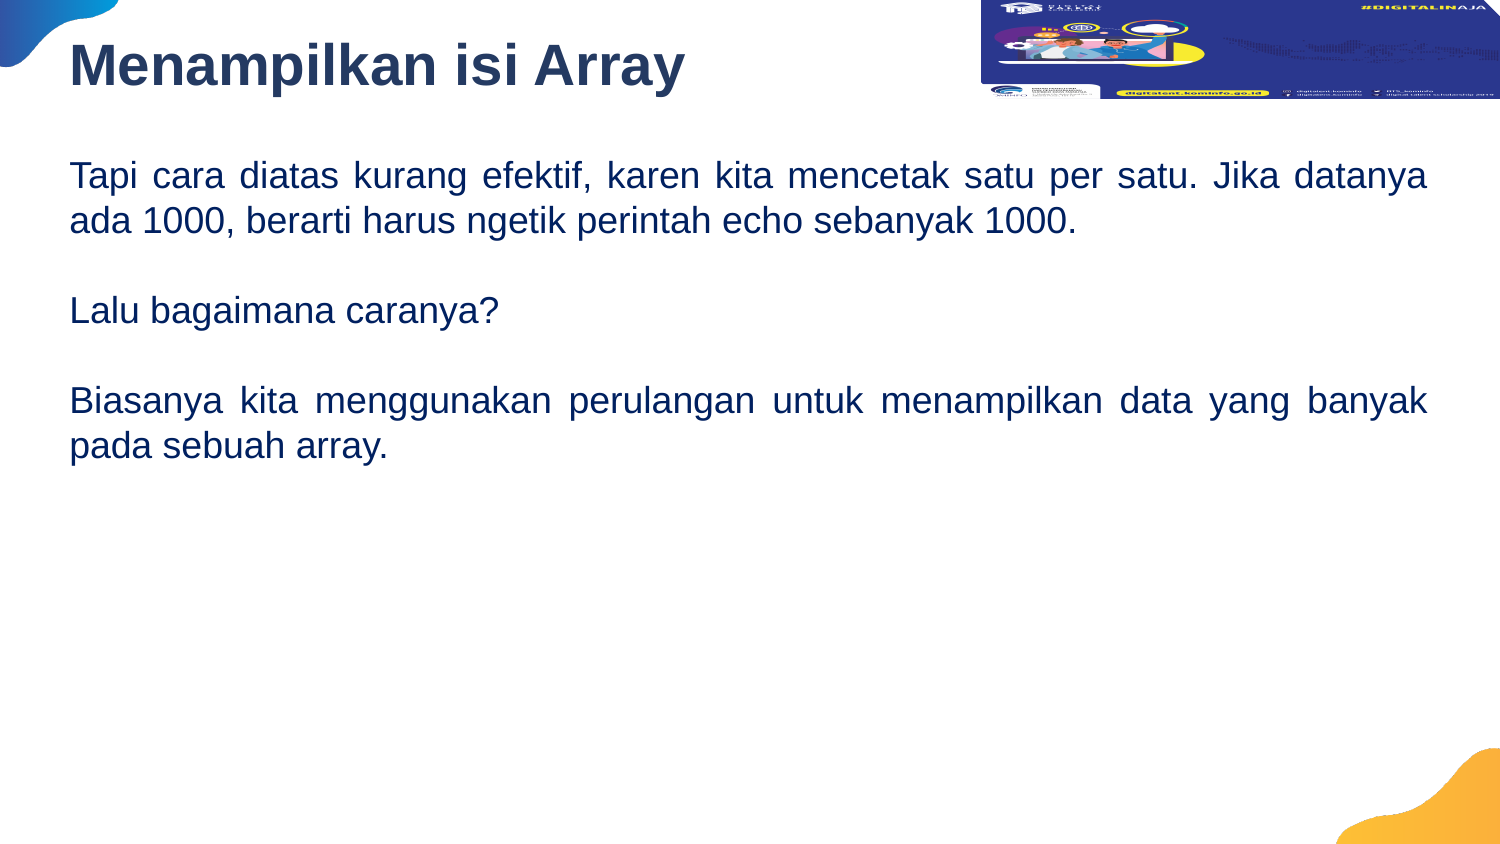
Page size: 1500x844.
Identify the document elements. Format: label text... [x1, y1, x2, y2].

picture [980, 0, 1500, 100]
text_box Menampilkan isi Array [54, 19, 977, 105]
picture [0, 0, 120, 73]
text_box Tapi cara diatas kurang efektif, karen kita mencetak satu per satu. Jika datanya ada 1000, berarti harus ngetik perintah echo sebanyak 1000. Lalu bagaimana caranya? Biasanya kita menggunakan perulangan untuk menampilkan data yang banyak pada sebuah array. [54, 143, 1443, 776]
picture [1334, 740, 1500, 844]
